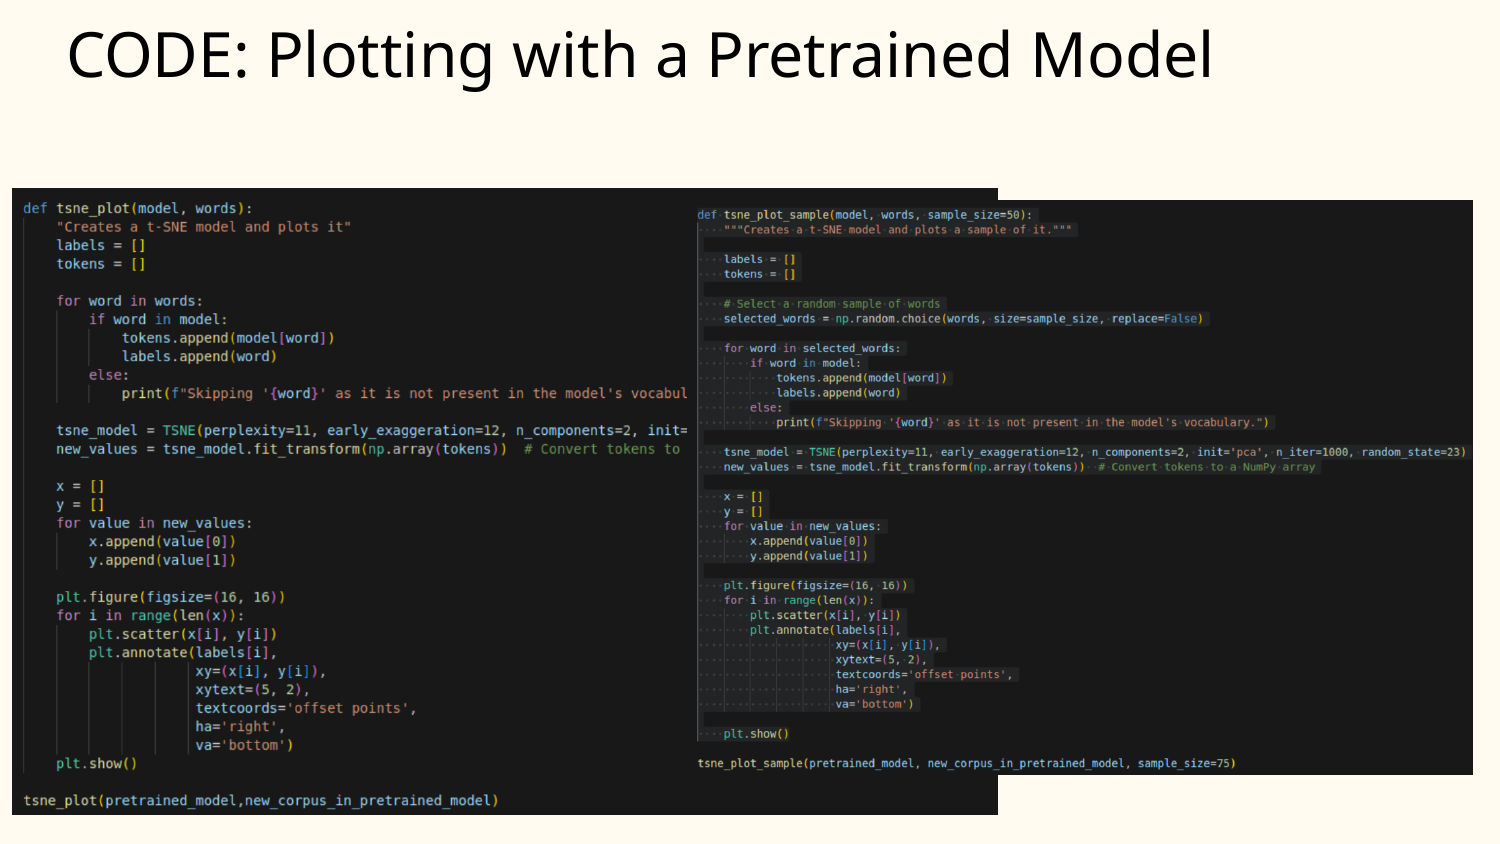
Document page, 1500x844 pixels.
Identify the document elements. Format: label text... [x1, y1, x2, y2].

picture [11, 187, 1473, 816]
title CODE: Plotting with a Pretrained Model [51, 0, 1449, 167]
